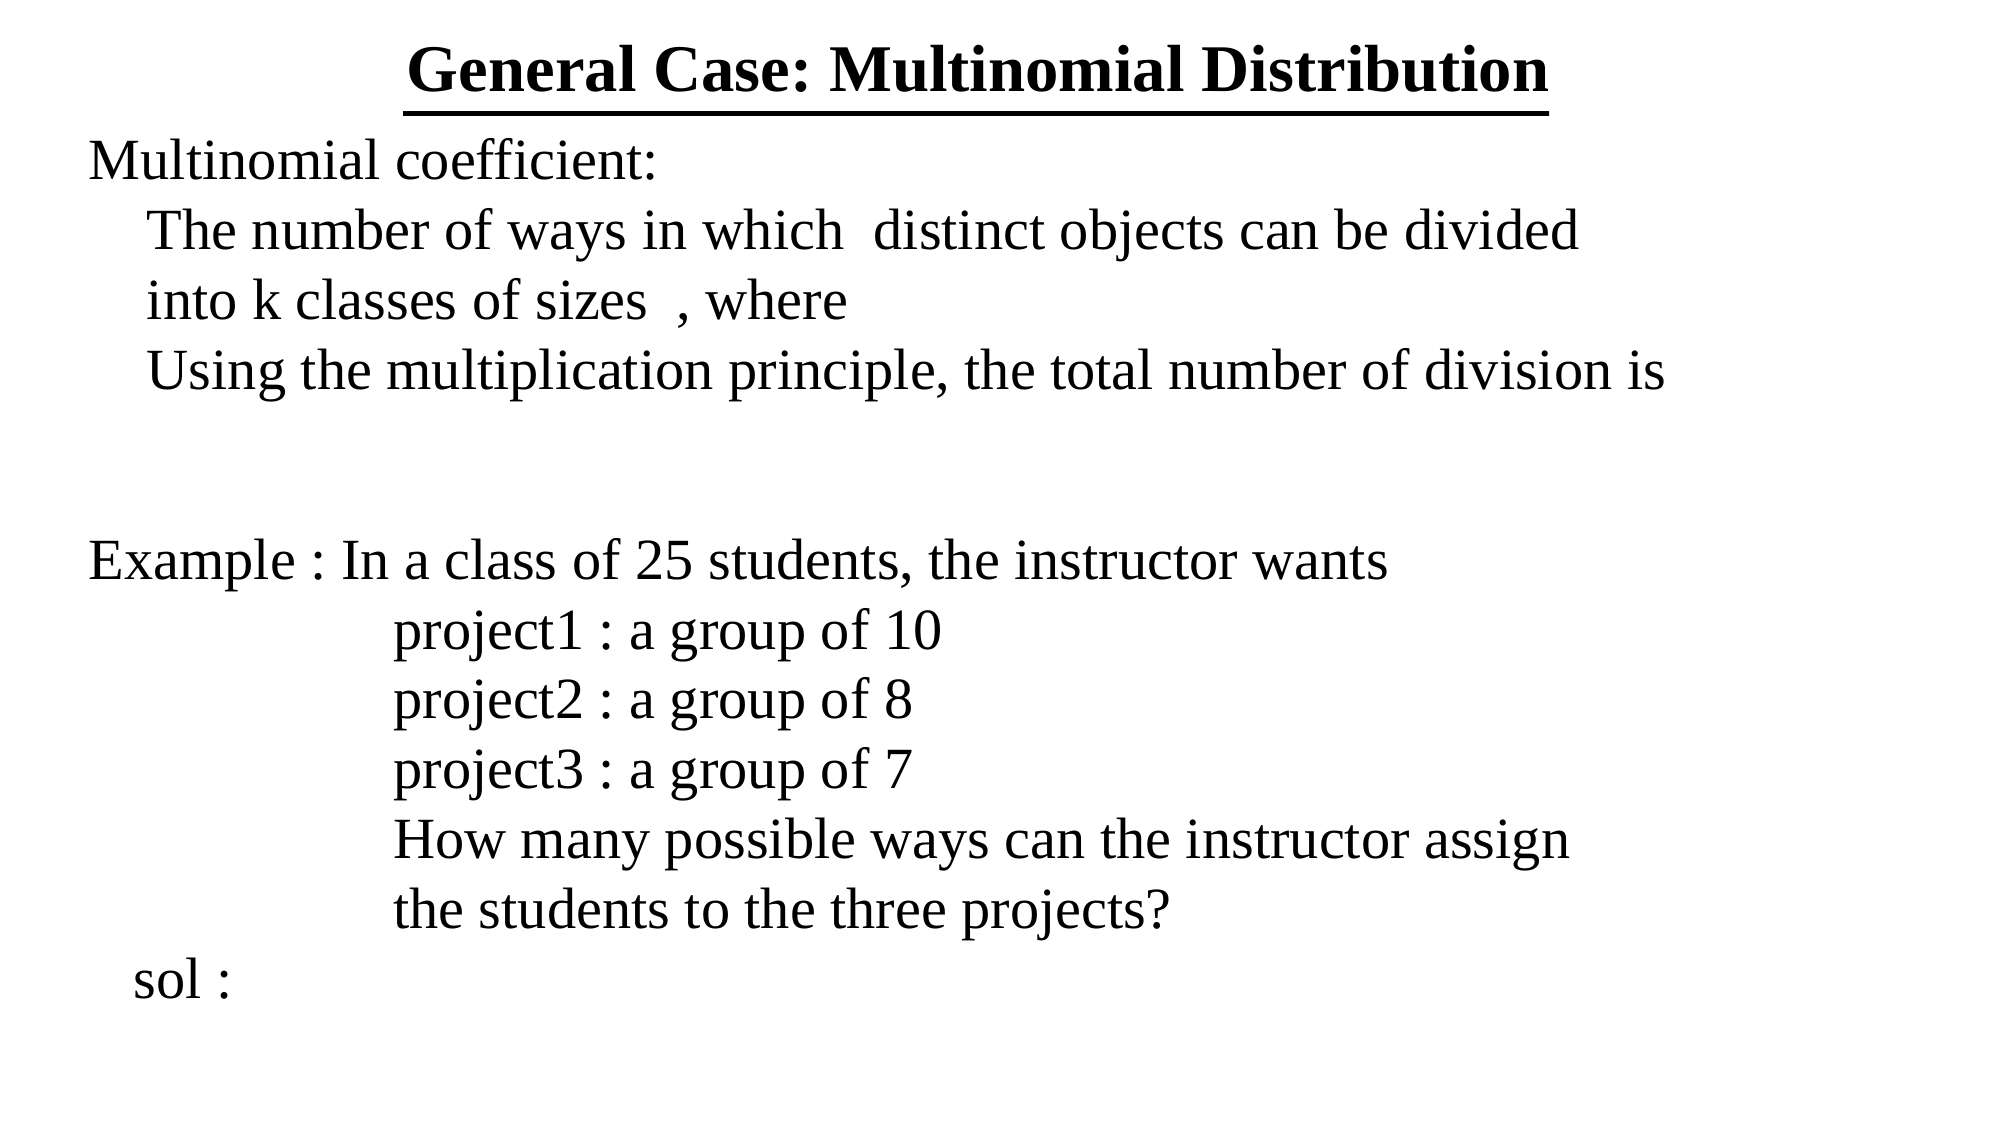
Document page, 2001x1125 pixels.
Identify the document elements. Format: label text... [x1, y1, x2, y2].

text_box General Case: Multinomial Distribution [391, 17, 1589, 113]
